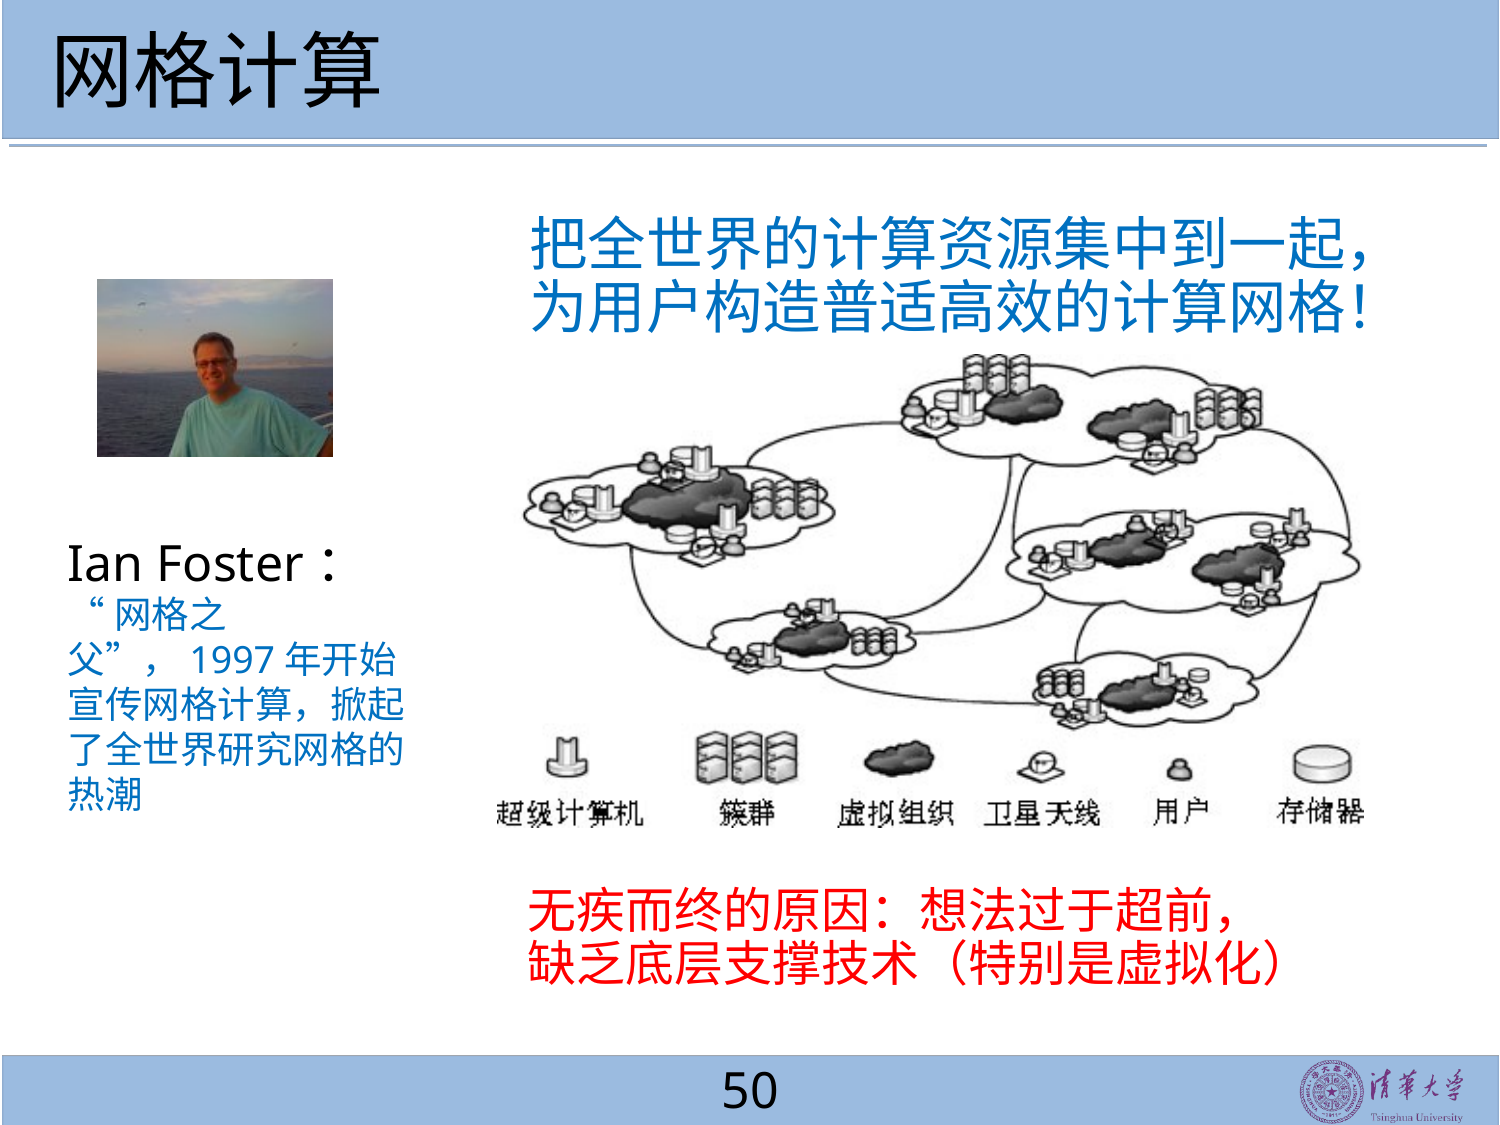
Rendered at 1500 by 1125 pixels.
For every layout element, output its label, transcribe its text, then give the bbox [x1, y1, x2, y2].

picture [497, 354, 1364, 828]
picture [0, 0, 1500, 147]
picture [97, 279, 333, 457]
text_box 无疾而终的原因：想法过于超前， 缺乏底层支撑技术（特别是虚拟化） [512, 864, 1406, 1014]
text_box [0, 1054, 1500, 1125]
text_box Ian Foster： “网格之父”，1997年开始宣传网格计算，掀起了全世界研究网格的热潮 [53, 523, 421, 914]
text_box 把全世界的计算资源集中到一起，为用户构造普适高效的计算网格！ [514, 203, 1369, 354]
